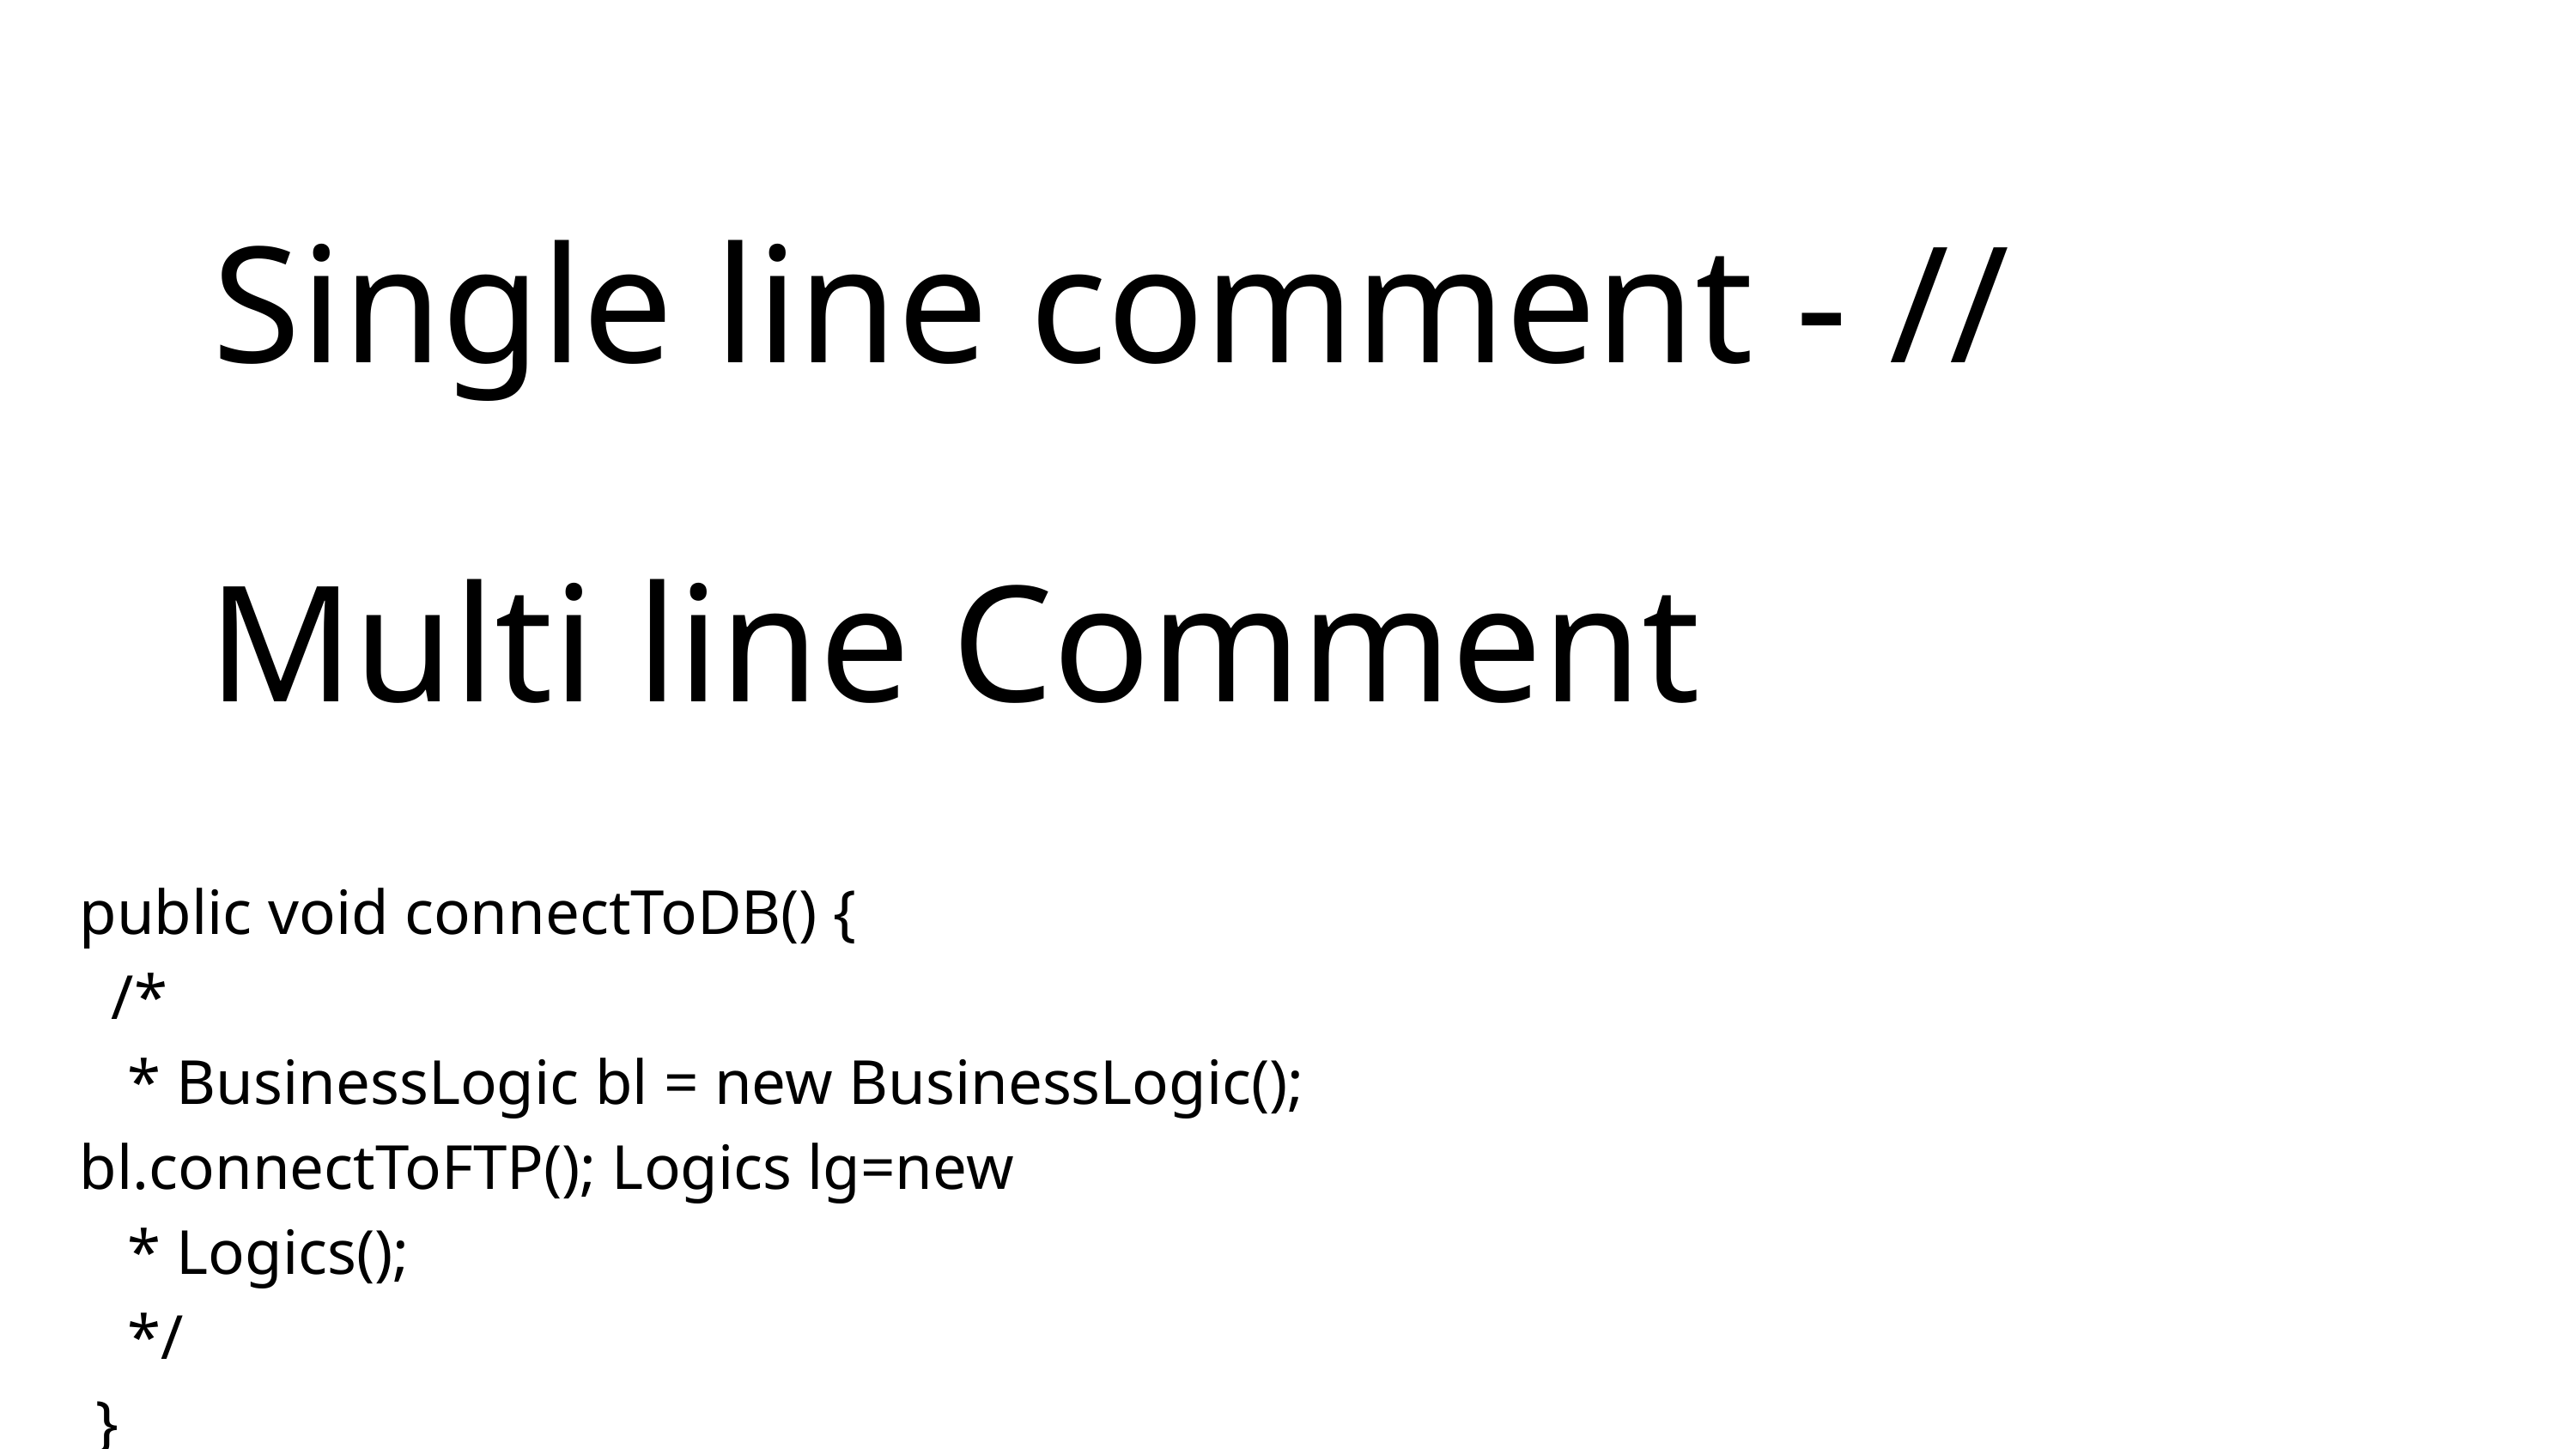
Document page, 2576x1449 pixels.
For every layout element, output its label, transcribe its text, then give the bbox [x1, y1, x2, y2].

text_box Multi line Comment [0, 508, 1952, 734]
text_box Single line comment - // [0, 169, 2224, 395]
text_box public void connectToDB() { /* * BusinessLogic bl = new BusinessLogic(); bl.connectToFTP(); Logics lg=new * Logics(); */ } [80, 861, 1803, 1449]
